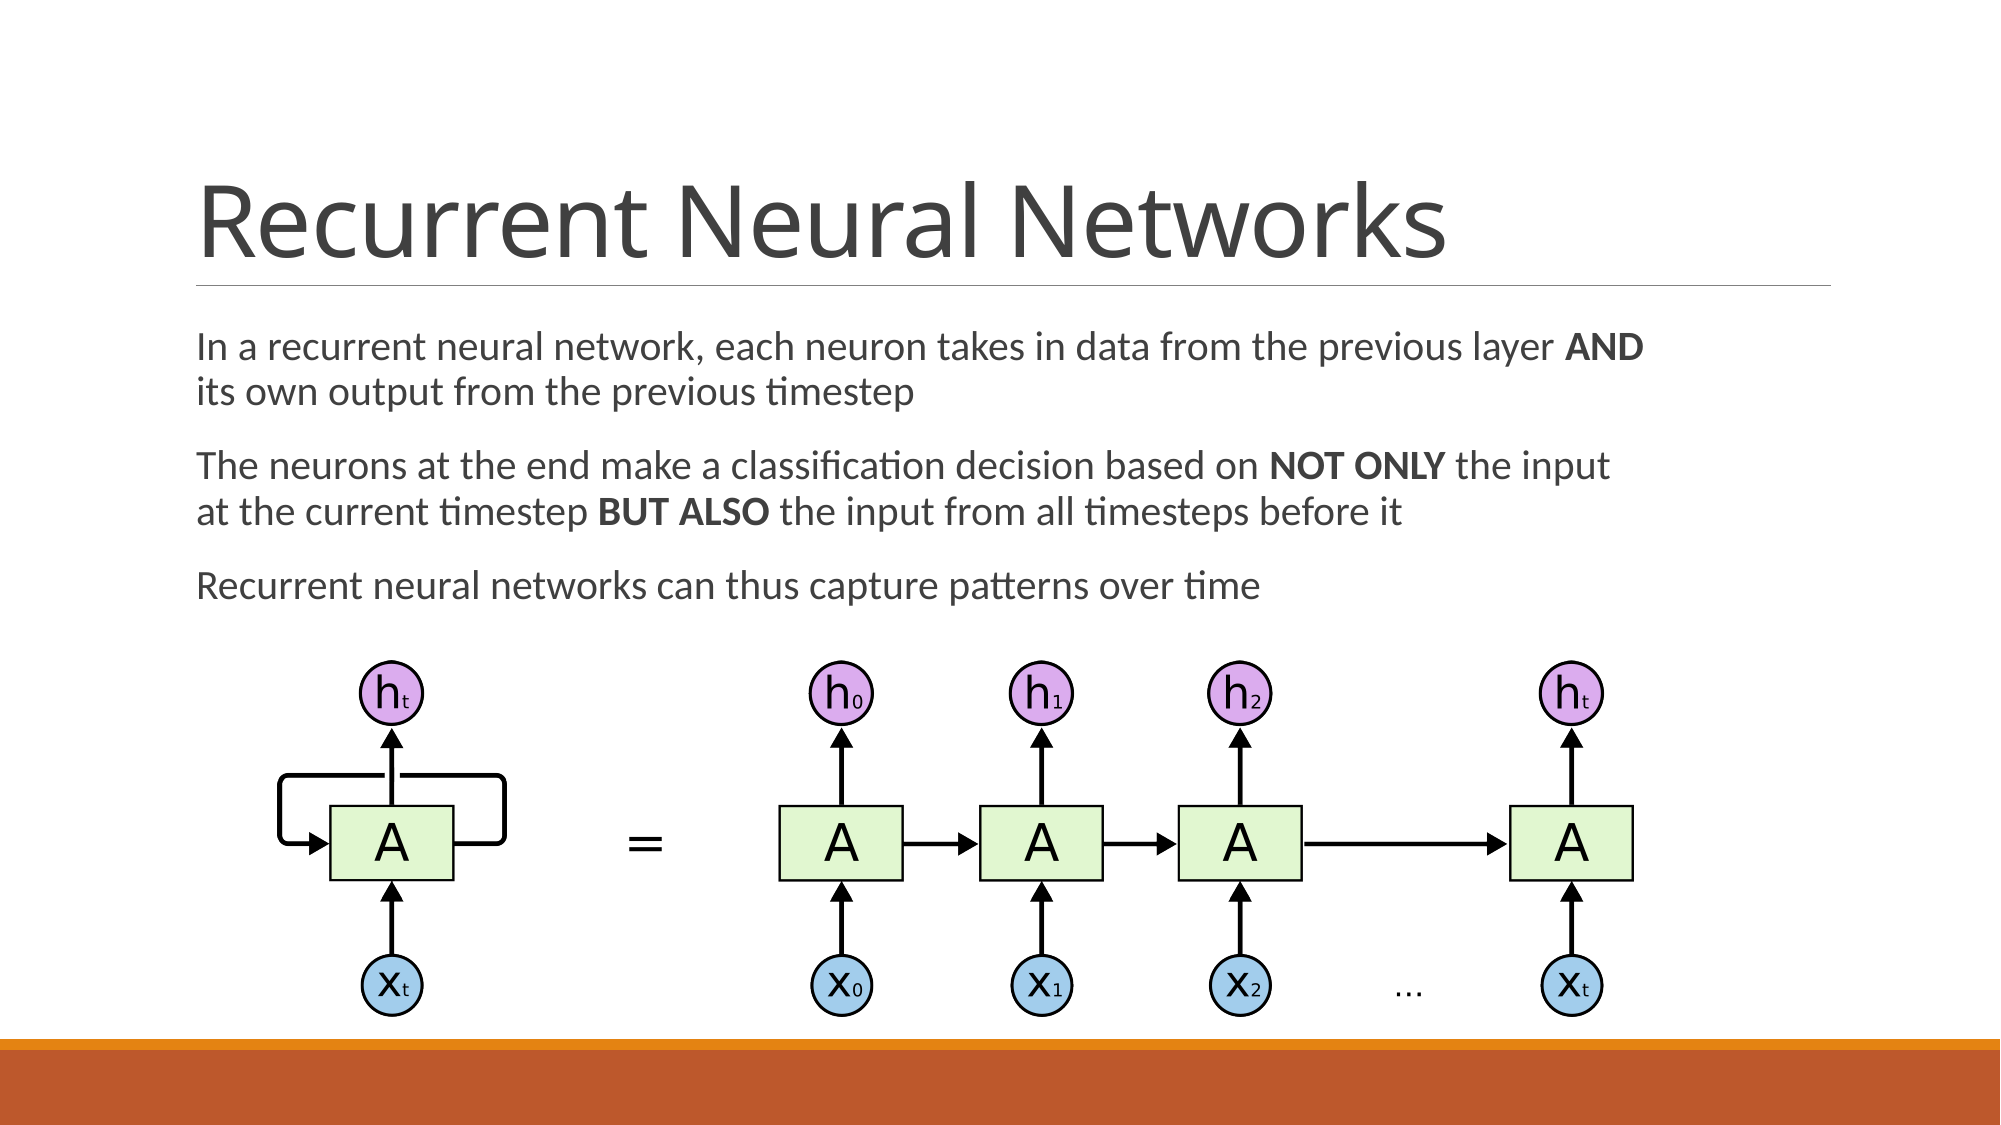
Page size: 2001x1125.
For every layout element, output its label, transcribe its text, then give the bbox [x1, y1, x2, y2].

title Recurrent Neural Networks [180, 47, 1830, 285]
list In a recurrent neural network, each neuron takes in data from the previous layer AND its own output from the previous timestep The neurons at the end make a classification decision based on NOT ONLY the input at the current timestep BUT ALSO the input from all timesteps before it Recurrent neural networks can thus capture patterns over time [181, 317, 1649, 661]
picture [277, 659, 1635, 1017]
